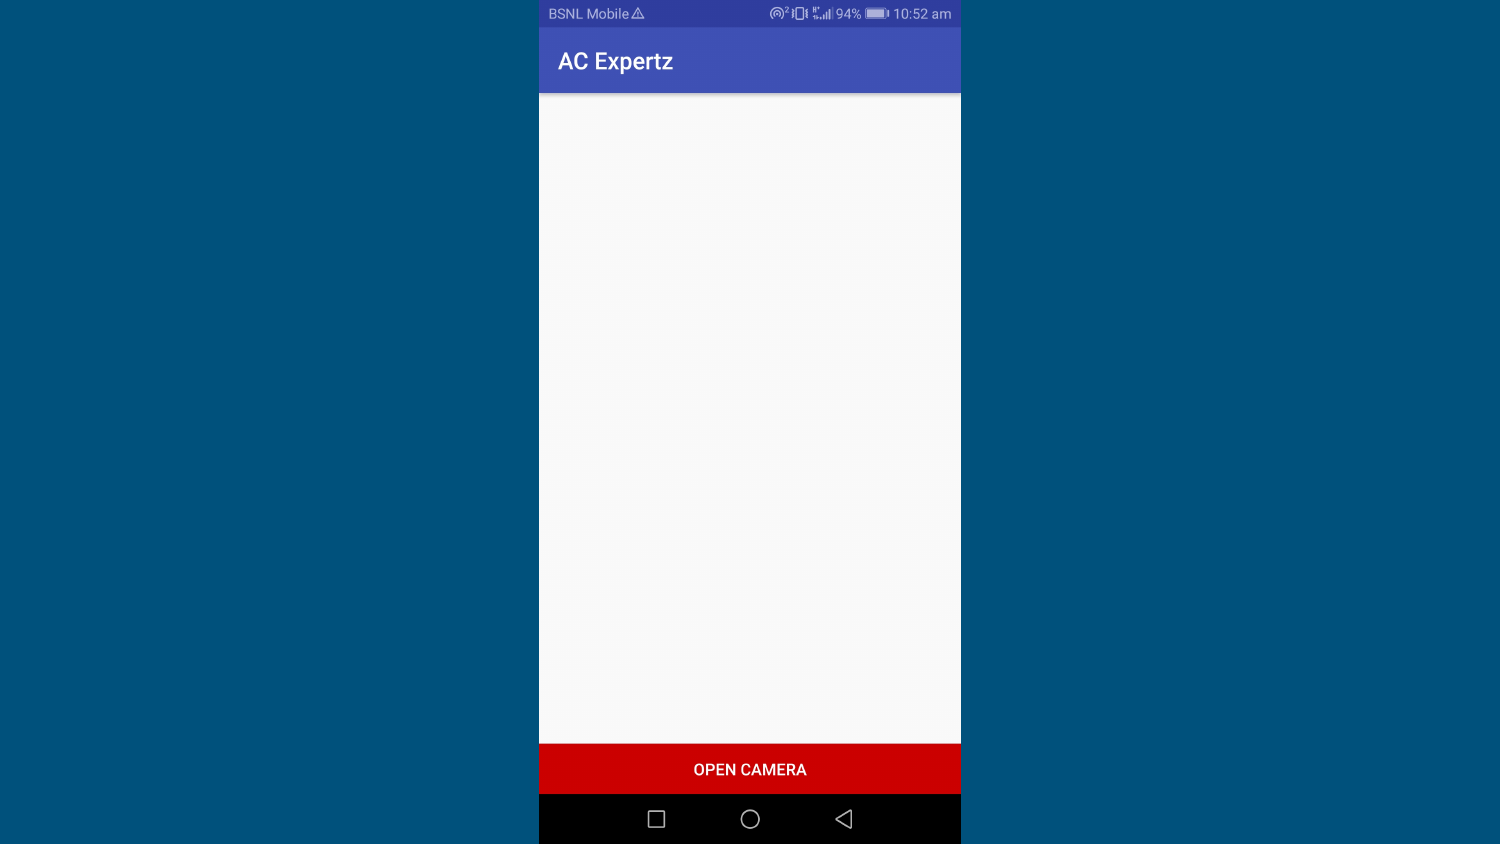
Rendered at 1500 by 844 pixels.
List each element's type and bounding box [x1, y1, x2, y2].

picture [540, 0, 960, 844]
